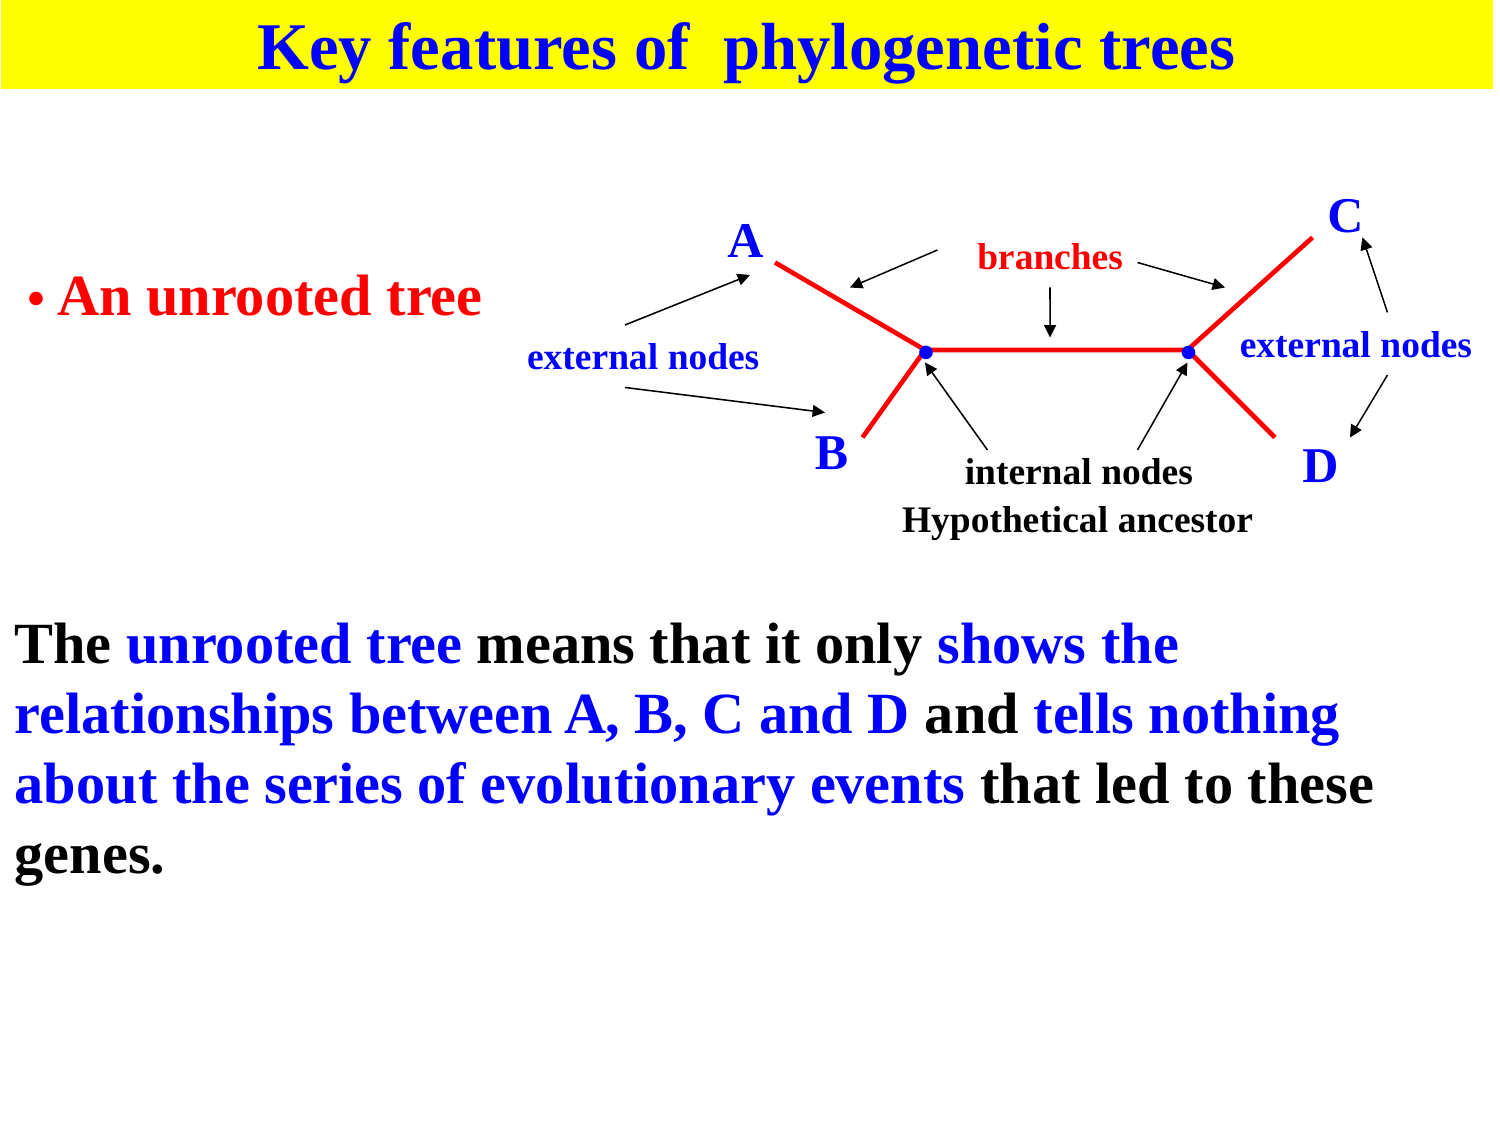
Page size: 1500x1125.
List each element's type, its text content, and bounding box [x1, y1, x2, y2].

text_box • An unrooted tree [12, 249, 512, 335]
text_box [512, 174, 1488, 548]
text_box Key features of phylogenetic trees [0, 0, 1495, 91]
text_box The unrooted tree means that it only shows the relationships between A, B, C and D and tells nothing about the series of evolutionary events that led to these genes. [0, 597, 1500, 893]
